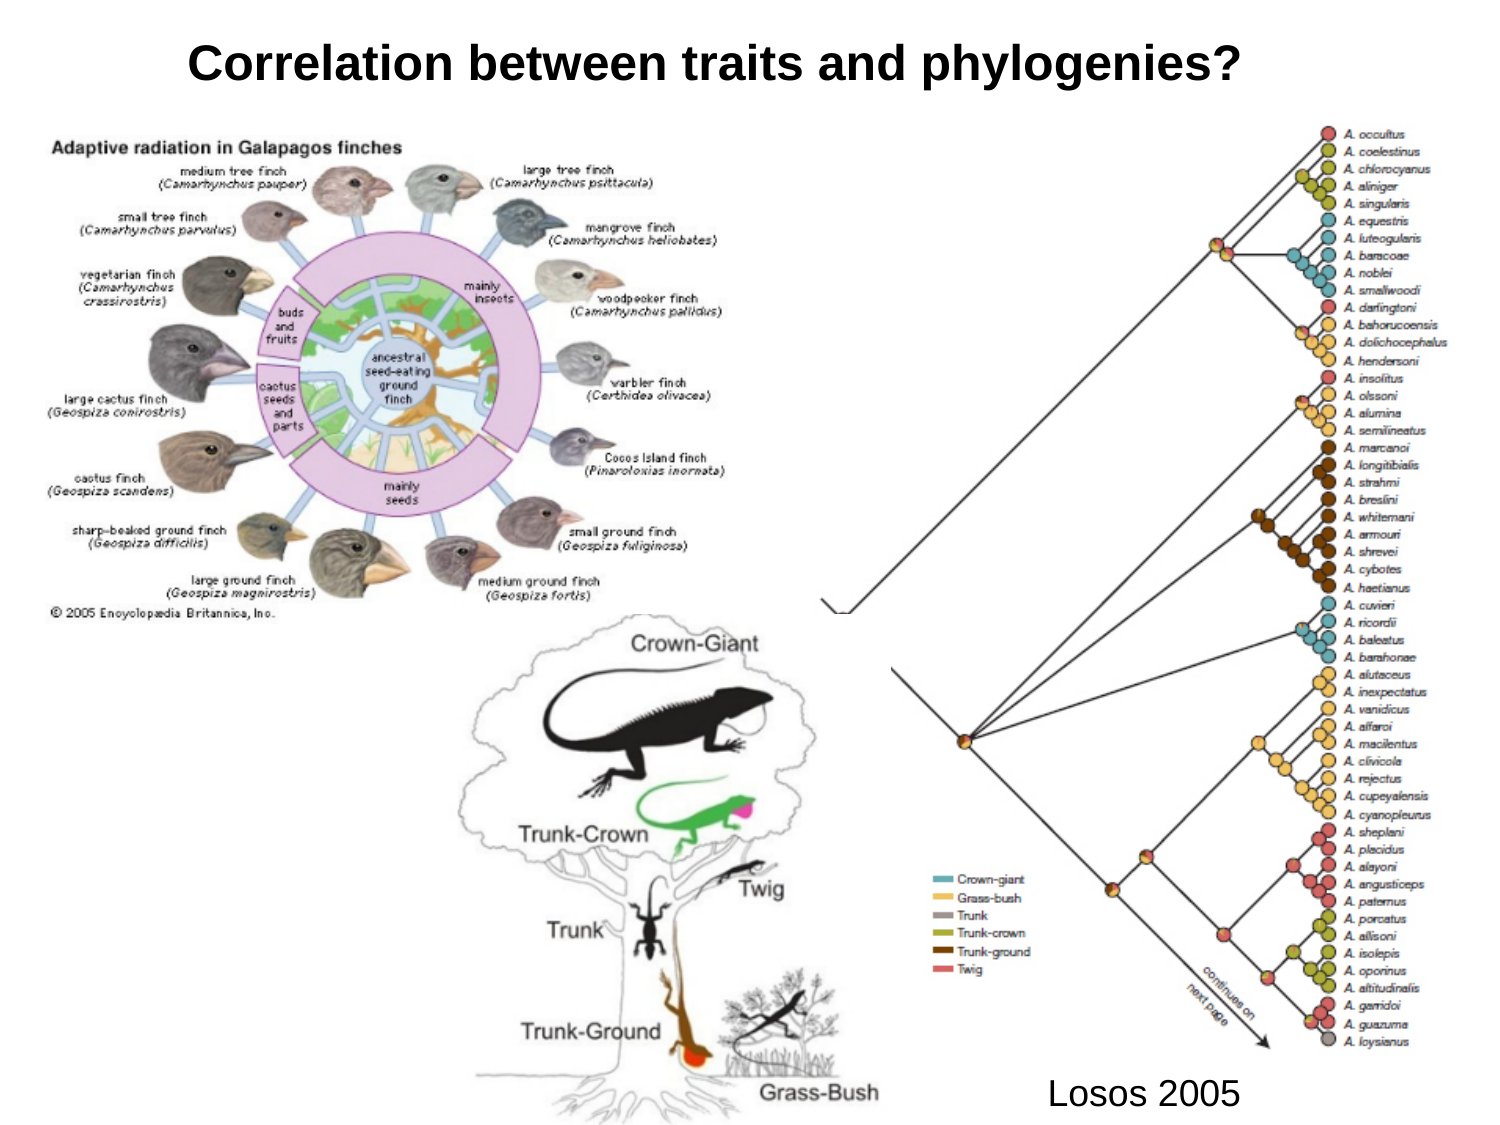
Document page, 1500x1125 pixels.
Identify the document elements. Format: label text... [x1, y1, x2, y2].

picture [45, 98, 1475, 1125]
text_box Losos 2005 [1032, 1071, 1256, 1121]
text_box Correlation between traits and phylogenies? [172, 22, 1259, 98]
